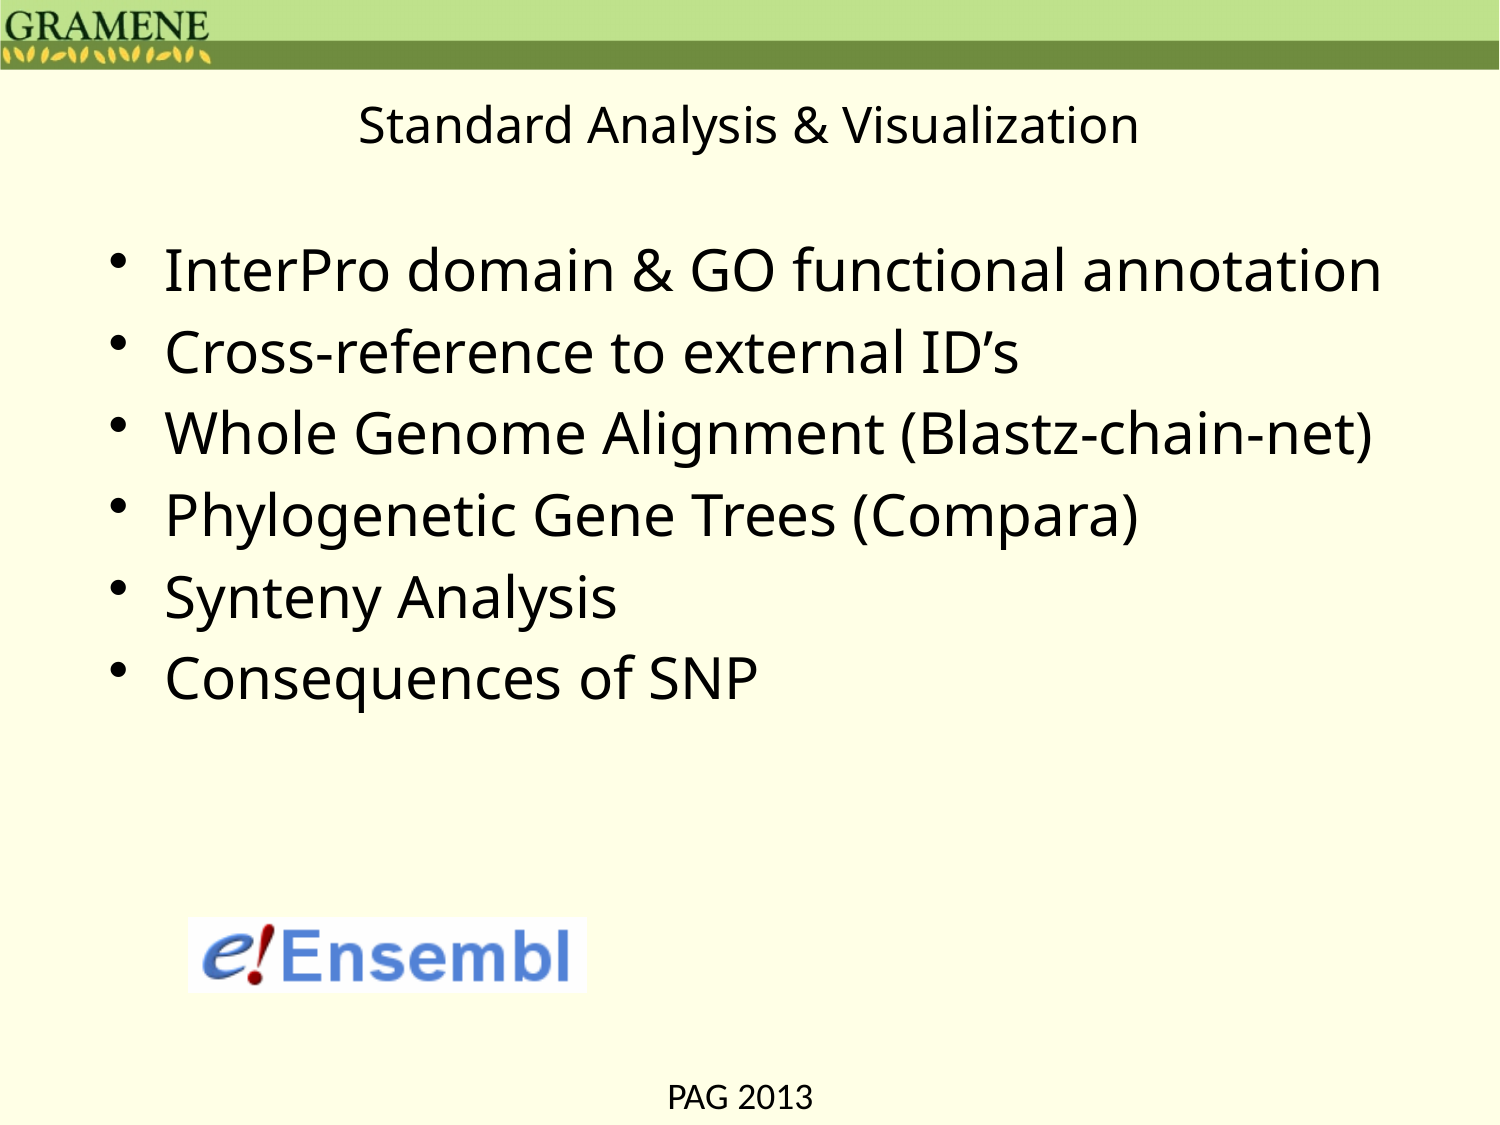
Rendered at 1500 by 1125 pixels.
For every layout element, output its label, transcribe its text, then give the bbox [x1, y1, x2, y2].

title Standard Analysis & Visualization [112, 84, 1388, 162]
picture [188, 916, 587, 993]
picture [0, 0, 1500, 70]
list InterPro domain & GO functional annotation Cross-reference to external ID’s Whole Genome Alignment (Blastz-chain-net) Phylogenetic Gene Trees (Compara) Synteny Analysis Consequences of SNP [93, 225, 1425, 901]
